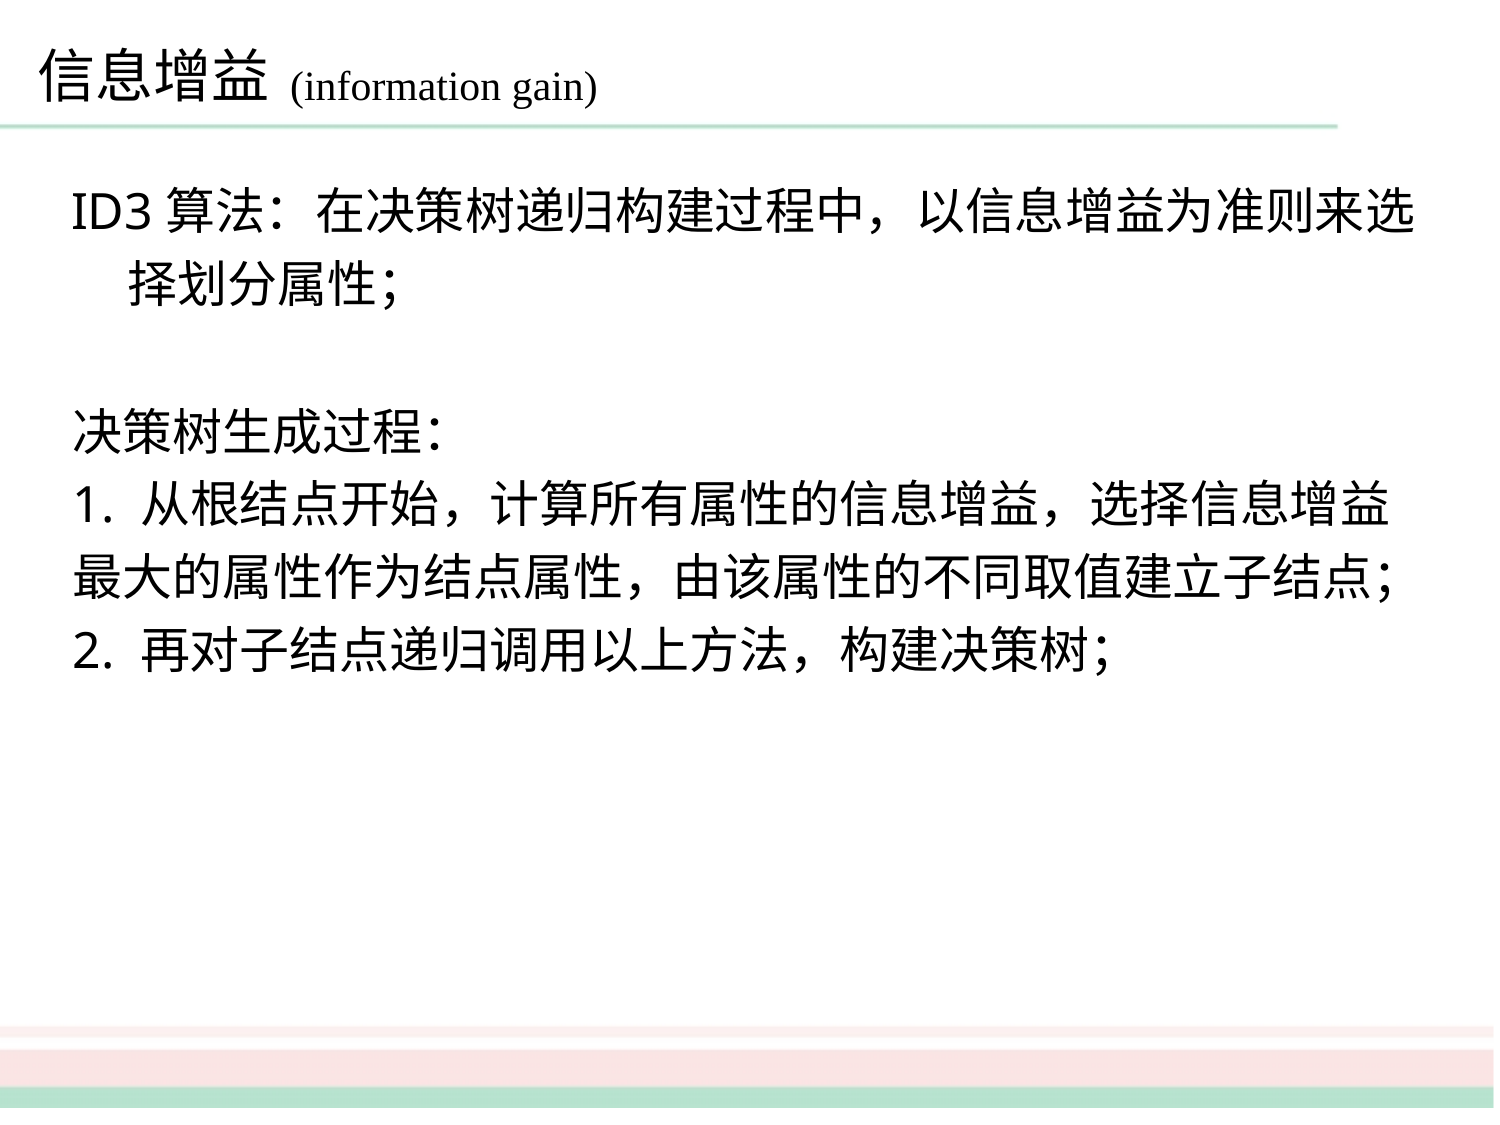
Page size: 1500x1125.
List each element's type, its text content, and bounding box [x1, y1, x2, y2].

text_box (information gain) [290, 58, 599, 79]
picture [0, 80, 1500, 1108]
text_box 信息增益 [37, 52, 271, 79]
